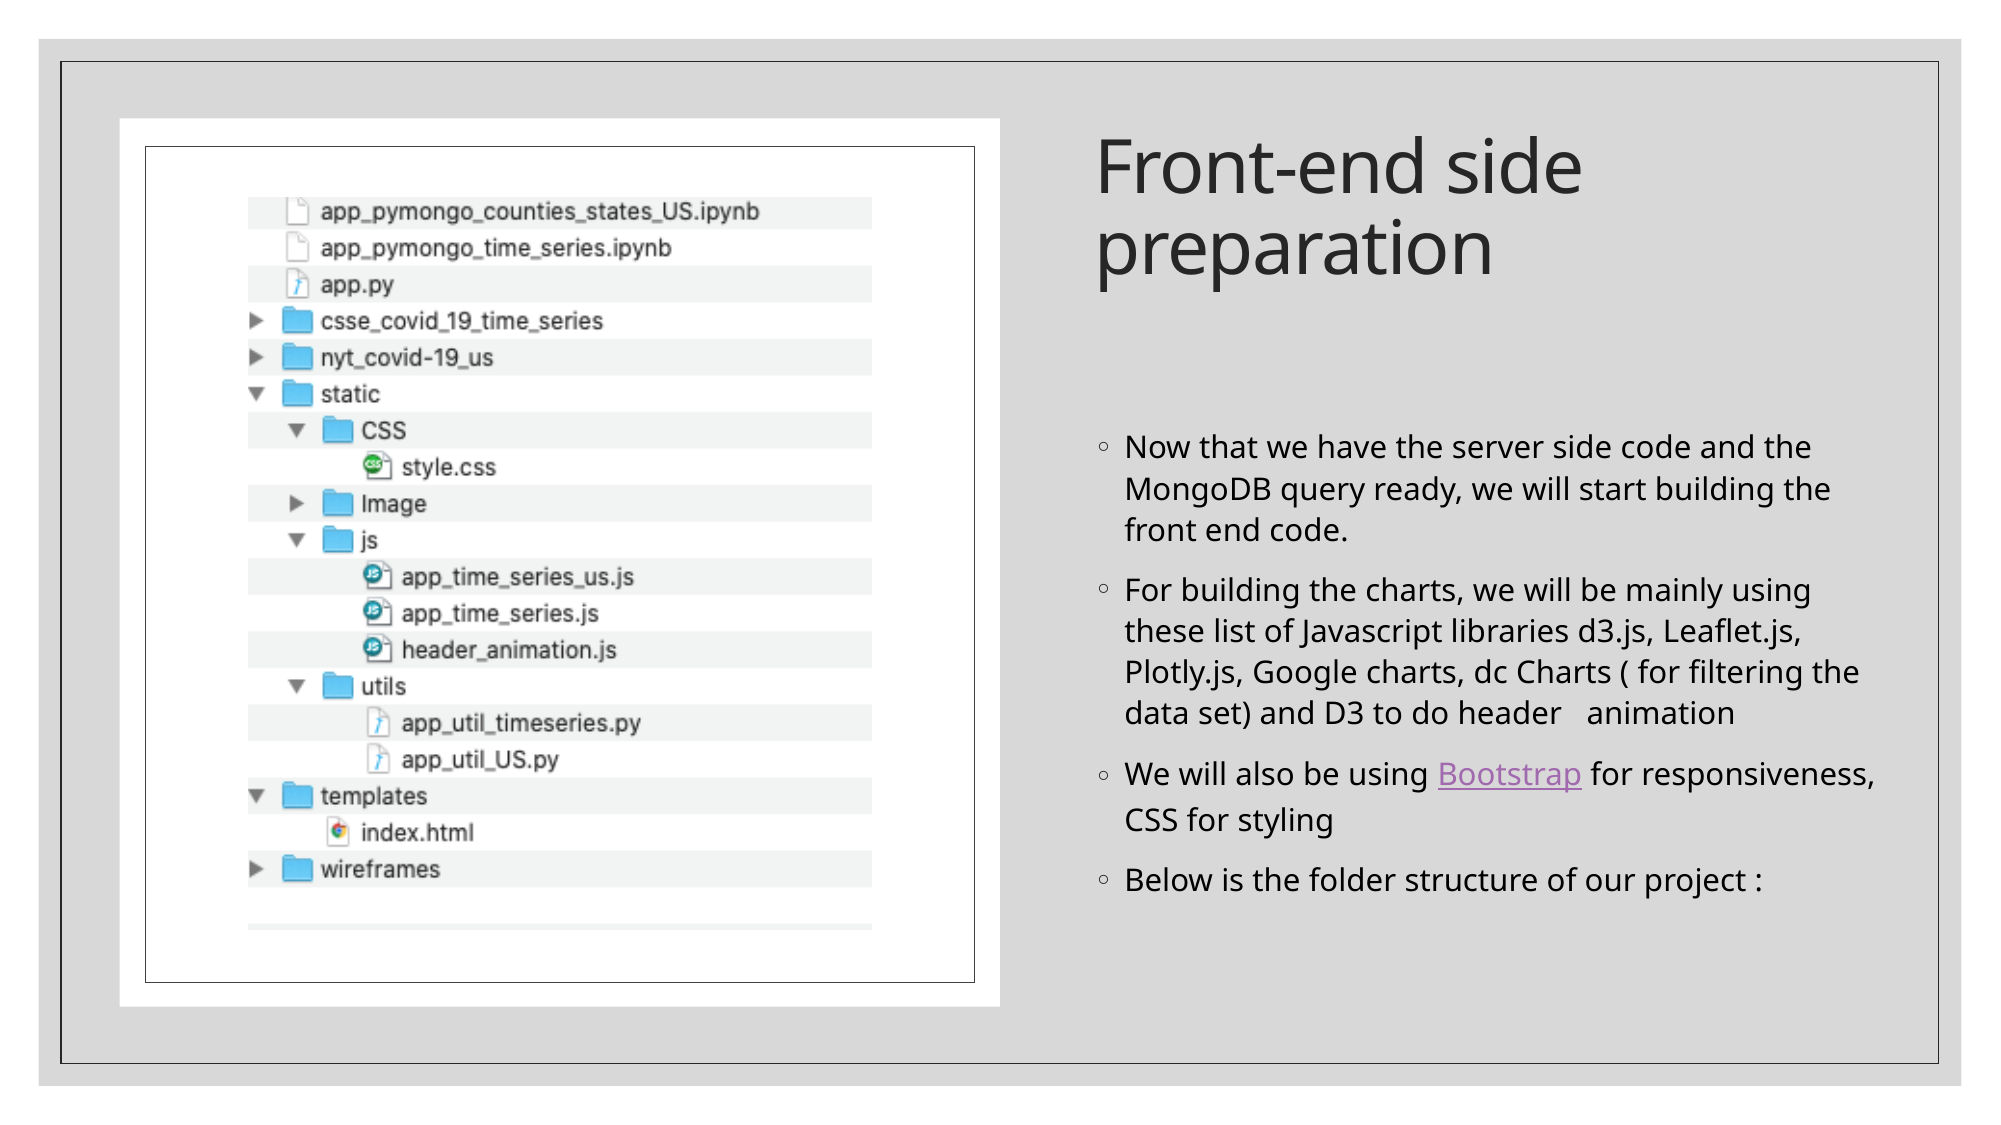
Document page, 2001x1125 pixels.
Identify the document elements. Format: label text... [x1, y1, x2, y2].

picture [248, 197, 872, 930]
title Front-end side preparation [1079, 119, 1893, 390]
text_box [119, 118, 1000, 1007]
list Now that we have the server side code and the MongoDB query ready, we will start building the front end code. For building the charts, we will be mainly using these list of Javascript libraries d3.js, Leaflet.js, Plotly.js, Google charts, dc Charts ( for filtering the data set) and D3 to do header animation We will also be using Bootstrap for responsiveness, CSS for styling Below is the folder structure of our project : [1079, 416, 1893, 990]
text_box [145, 146, 975, 983]
